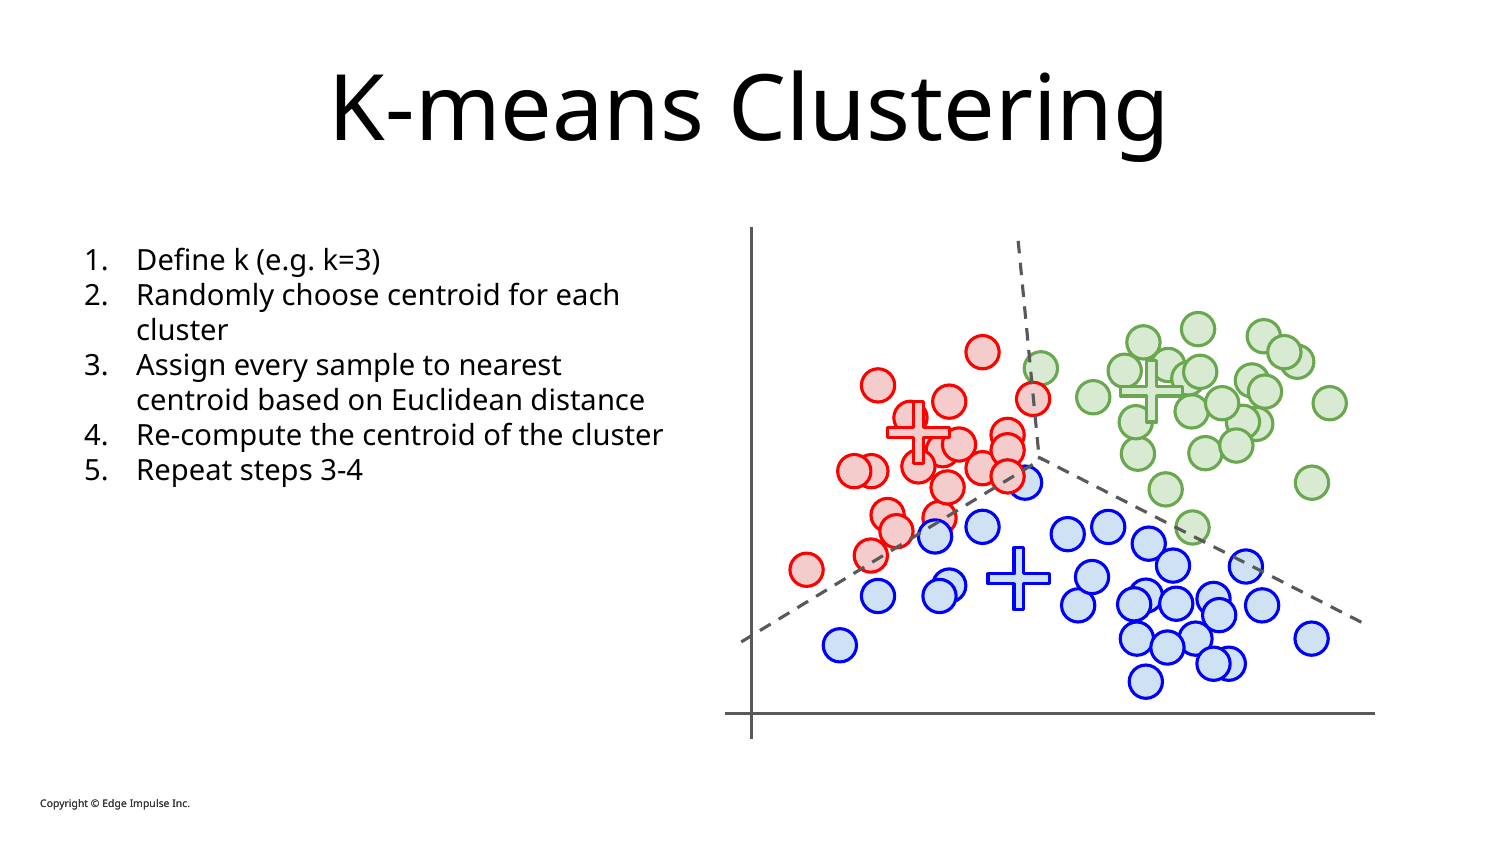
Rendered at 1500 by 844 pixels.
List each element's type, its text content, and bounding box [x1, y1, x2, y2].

text_box [1252, 407, 1273, 441]
text_box [1120, 360, 1183, 422]
text_box Define k (e.g. k=3) Randomly choose centroid for each cluster Assign every sample to nearest centroid based on Euclidean distance Re-compute the centroid of the cluster Repeat steps 3-4 [46, 226, 697, 502]
text_box [1126, 325, 1161, 360]
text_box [1037, 456, 1369, 627]
text_box [1267, 335, 1302, 369]
text_box [1179, 633, 1213, 656]
text_box [1188, 436, 1221, 455]
text_box [1108, 354, 1142, 387]
text_box [1181, 312, 1215, 346]
text_box [1247, 319, 1281, 353]
text_box [924, 408, 928, 427]
text_box K-means Clustering [74, 33, 1425, 175]
text_box [1044, 352, 1058, 385]
text_box [1129, 665, 1163, 699]
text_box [1017, 240, 1040, 460]
text_box [887, 401, 950, 456]
text_box [861, 368, 895, 403]
text_box [990, 433, 1012, 456]
text_box [823, 650, 856, 662]
text_box [1044, 386, 1050, 412]
text_box [932, 384, 966, 419]
text_box [965, 335, 1000, 369]
text_box [1171, 362, 1202, 396]
text_box [924, 450, 932, 456]
text_box [1282, 345, 1314, 379]
text_box [990, 418, 1012, 442]
text_box [1222, 647, 1246, 681]
text_box [926, 438, 946, 456]
text_box [1120, 633, 1154, 656]
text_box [741, 457, 1044, 643]
text_box [972, 451, 991, 456]
text_box [942, 427, 976, 456]
text_box [1152, 348, 1185, 382]
text_box [905, 450, 913, 456]
text_box [1076, 380, 1110, 414]
text_box [1121, 438, 1155, 455]
text_box [1205, 386, 1239, 420]
text_box [1119, 405, 1153, 439]
text_box [1196, 647, 1231, 681]
text_box [1219, 428, 1254, 455]
text_box [1150, 633, 1185, 665]
text_box [1183, 355, 1217, 389]
text_box [1235, 363, 1268, 397]
text_box [1226, 405, 1260, 437]
text_box [1248, 374, 1282, 409]
text_box [893, 401, 913, 427]
text_box [1313, 386, 1347, 420]
text_box [1175, 395, 1209, 429]
text_box [1294, 633, 1329, 656]
